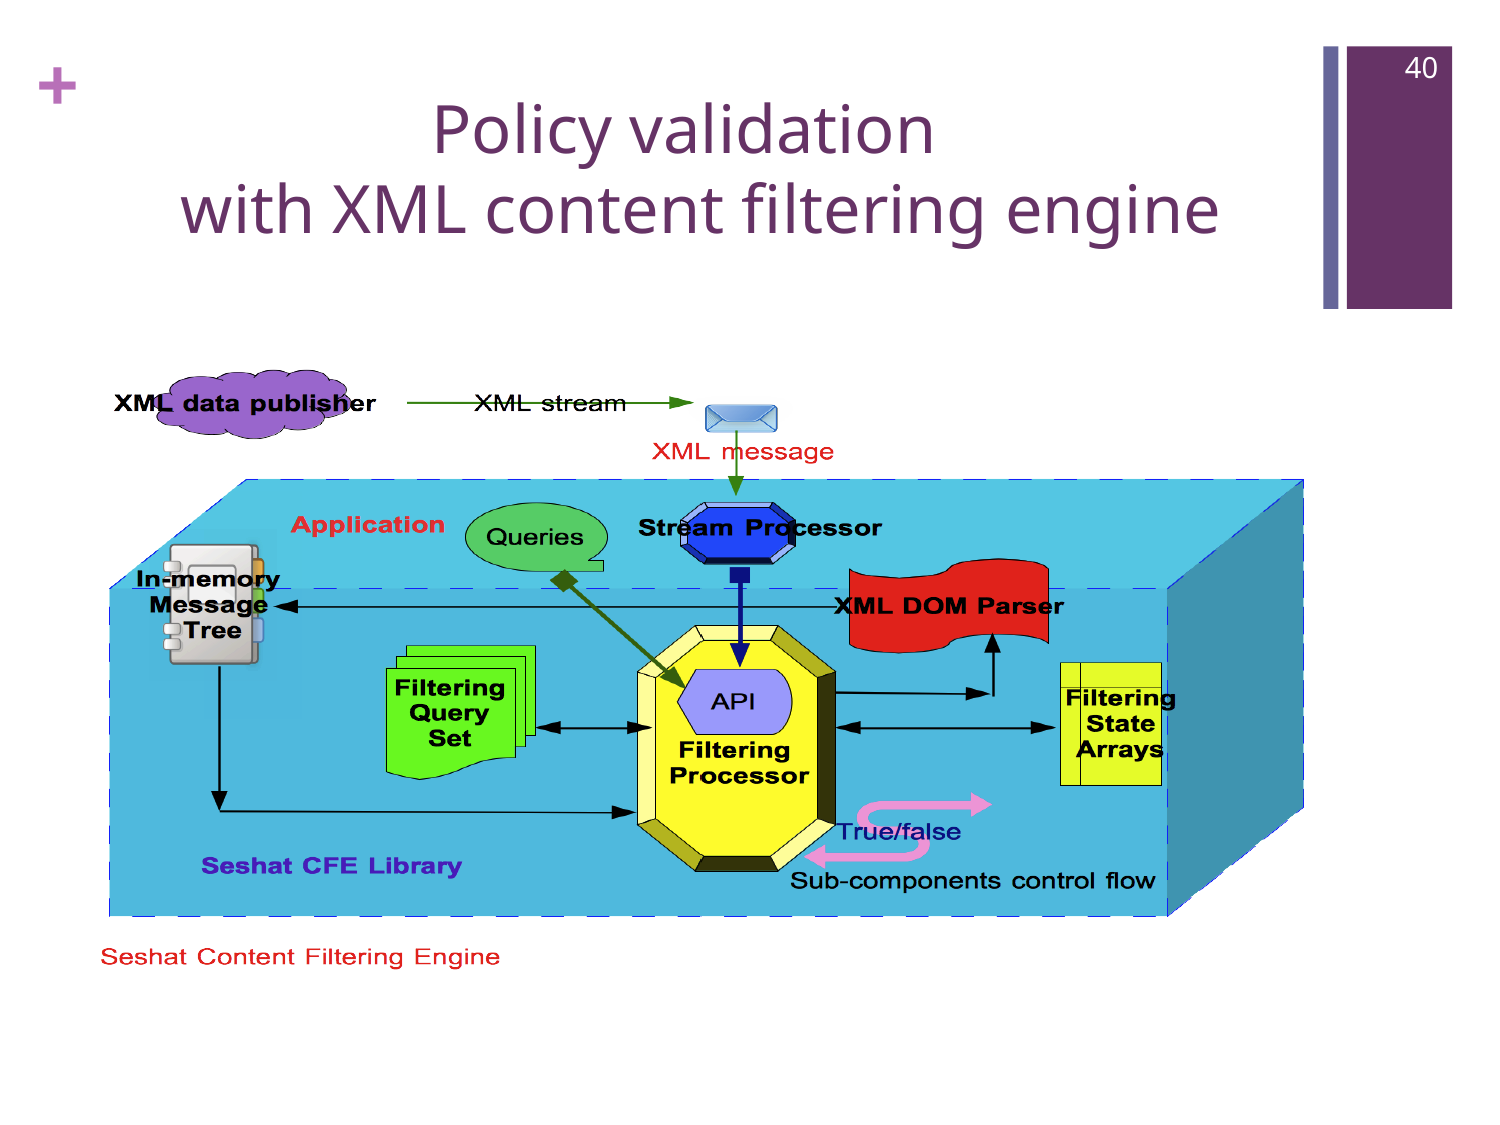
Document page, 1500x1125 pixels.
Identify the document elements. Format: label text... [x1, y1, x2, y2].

slide_number 40 [1362, 39, 1454, 100]
title Policy validation with XML content filtering engine [81, 79, 1322, 263]
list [81, 324, 1322, 1006]
